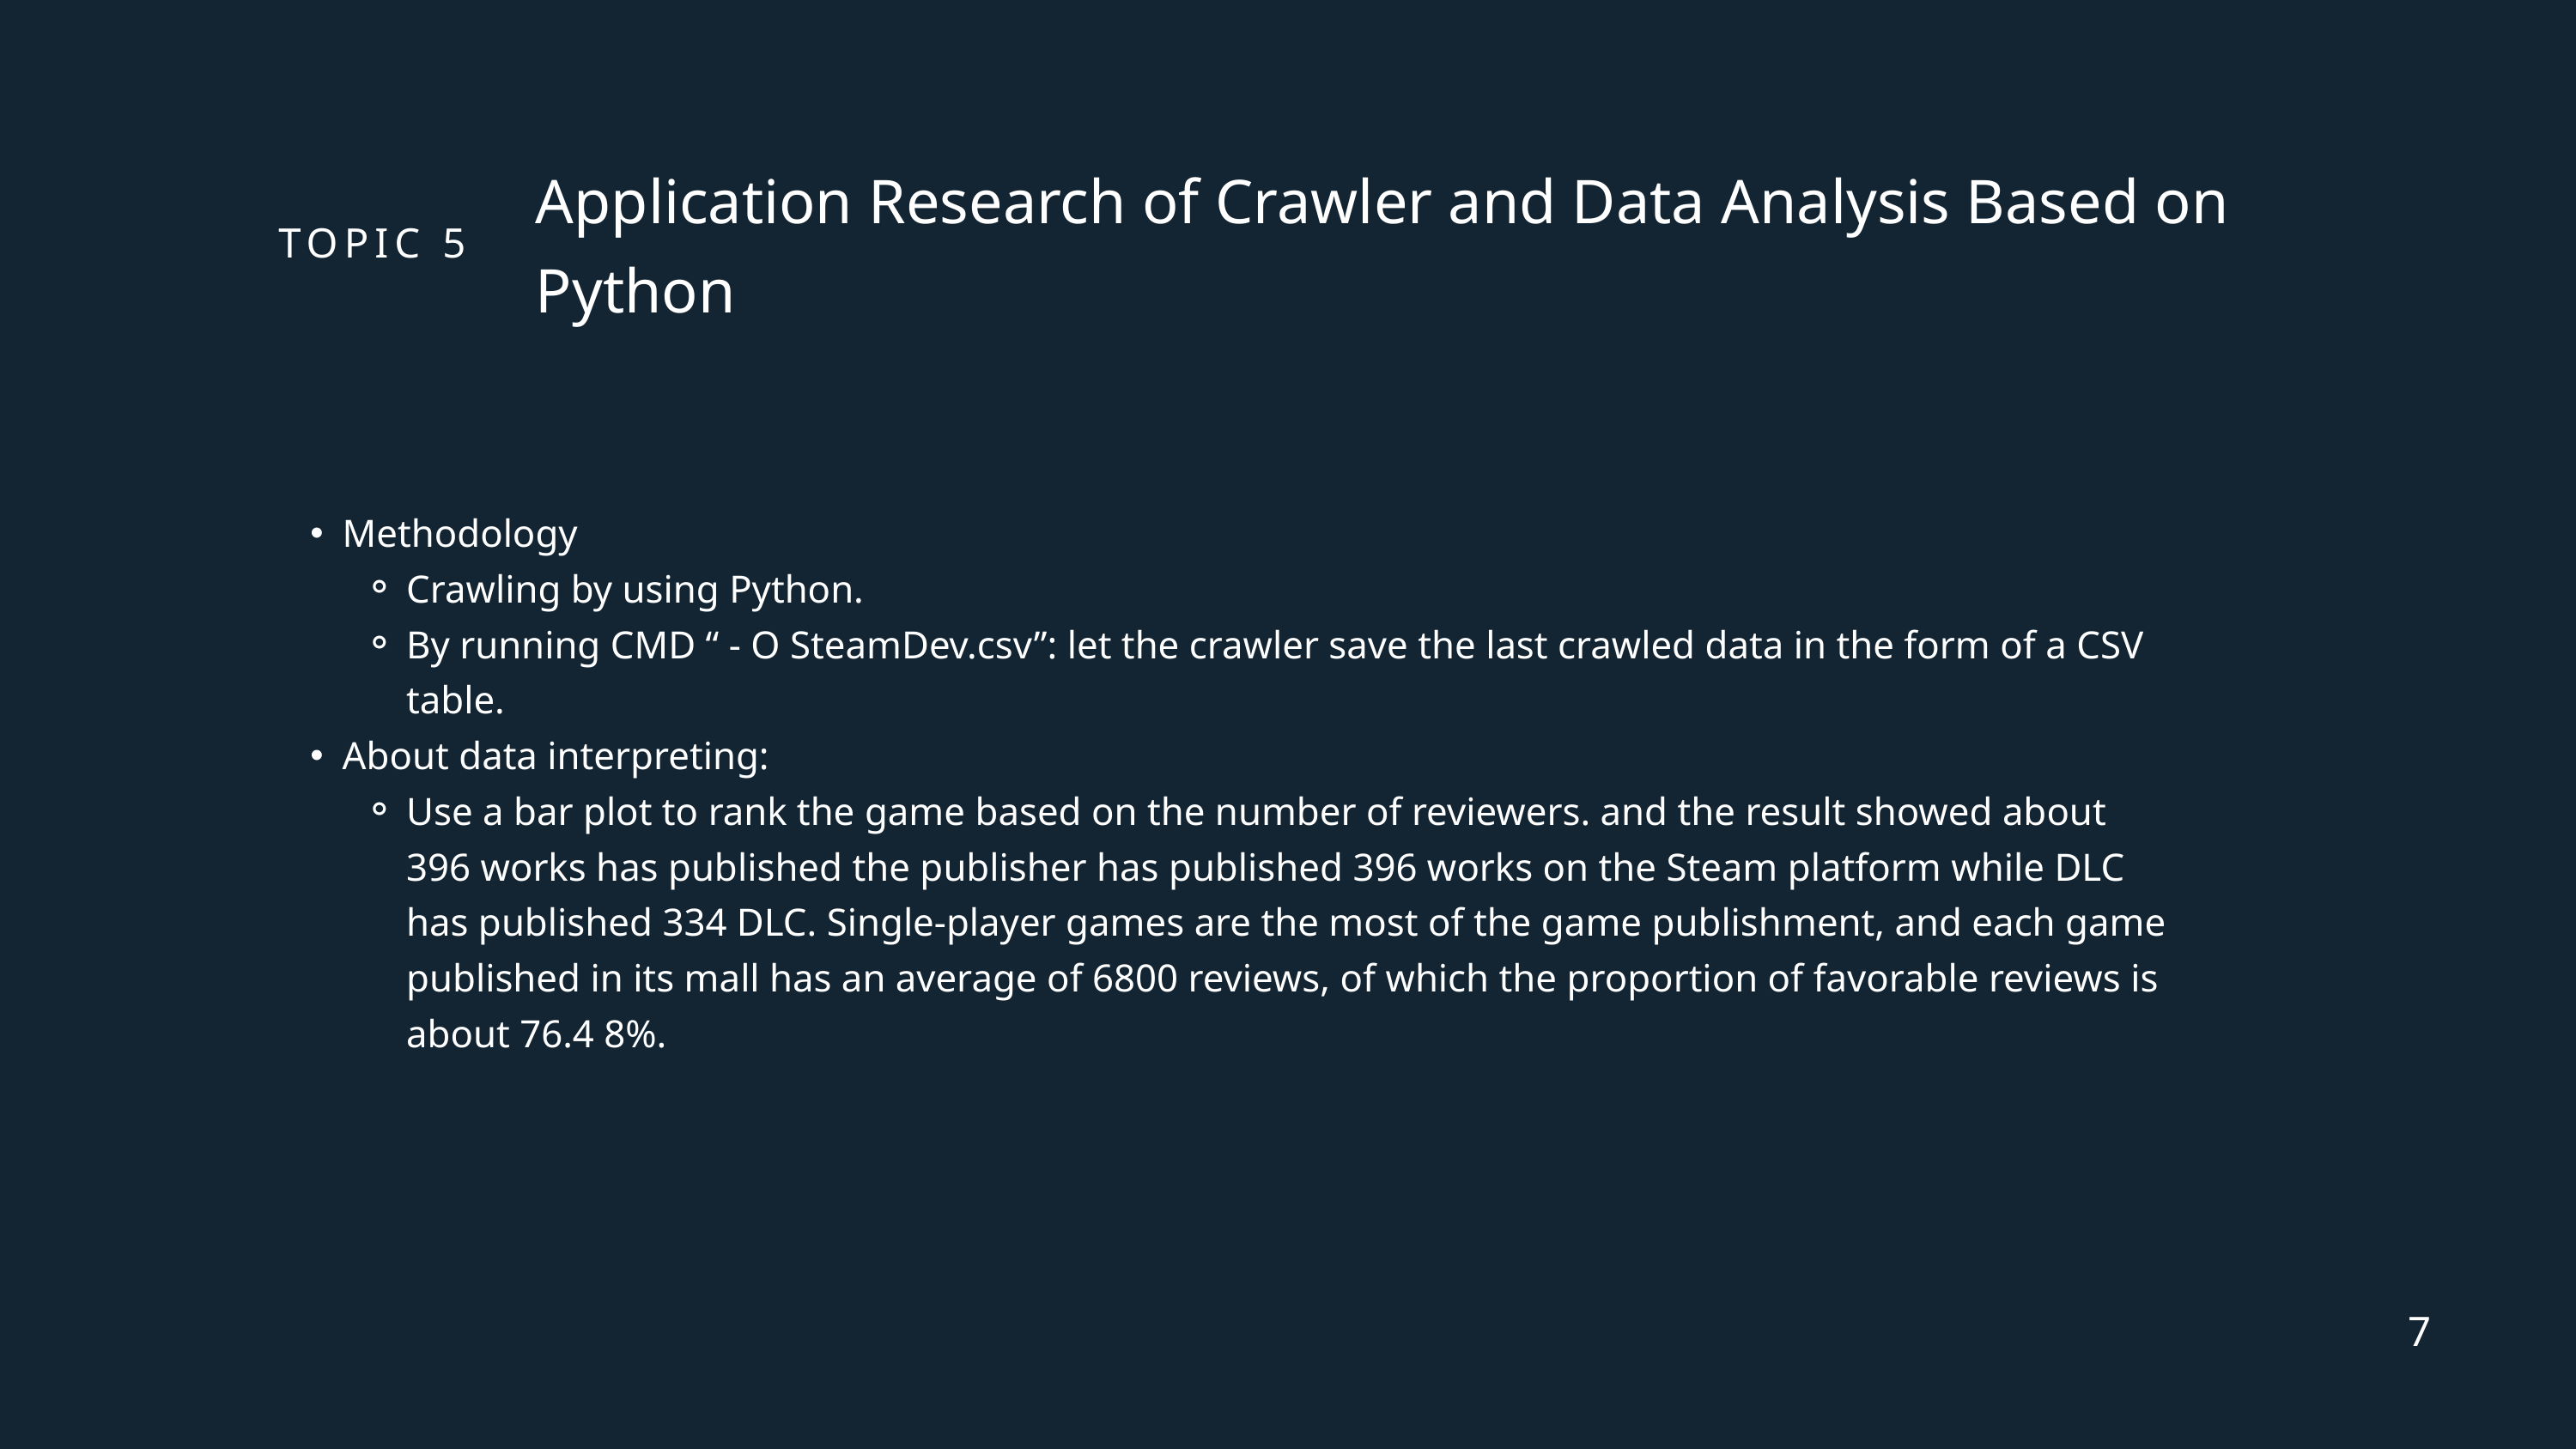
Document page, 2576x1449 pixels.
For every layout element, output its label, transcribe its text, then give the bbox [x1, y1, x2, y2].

text_box Methodology Crawling by using Python. By running CMD “ - O SteamDev.csv”: let the crawler save the last crawled data in the form of a CSV table. About data interpreting: Use a bar plot to rank the game based on the number of reviewers. and the result showed about 396 works has published the publisher has published 396 works on the Steam platform while DLC has published 334 DLC. Single-player games are the most of the game publishment, and each game published in its mall has an average of 6800 reviews, of which the proportion of favorable reviews is about 76.4 8%. [278, 499, 2178, 1055]
text_box Application Research of Crawler and Data Analysis Based on Python [535, 146, 2242, 325]
text_box 7 [2405, 1295, 2432, 1355]
text_box TOPIC 5 [278, 207, 488, 266]
